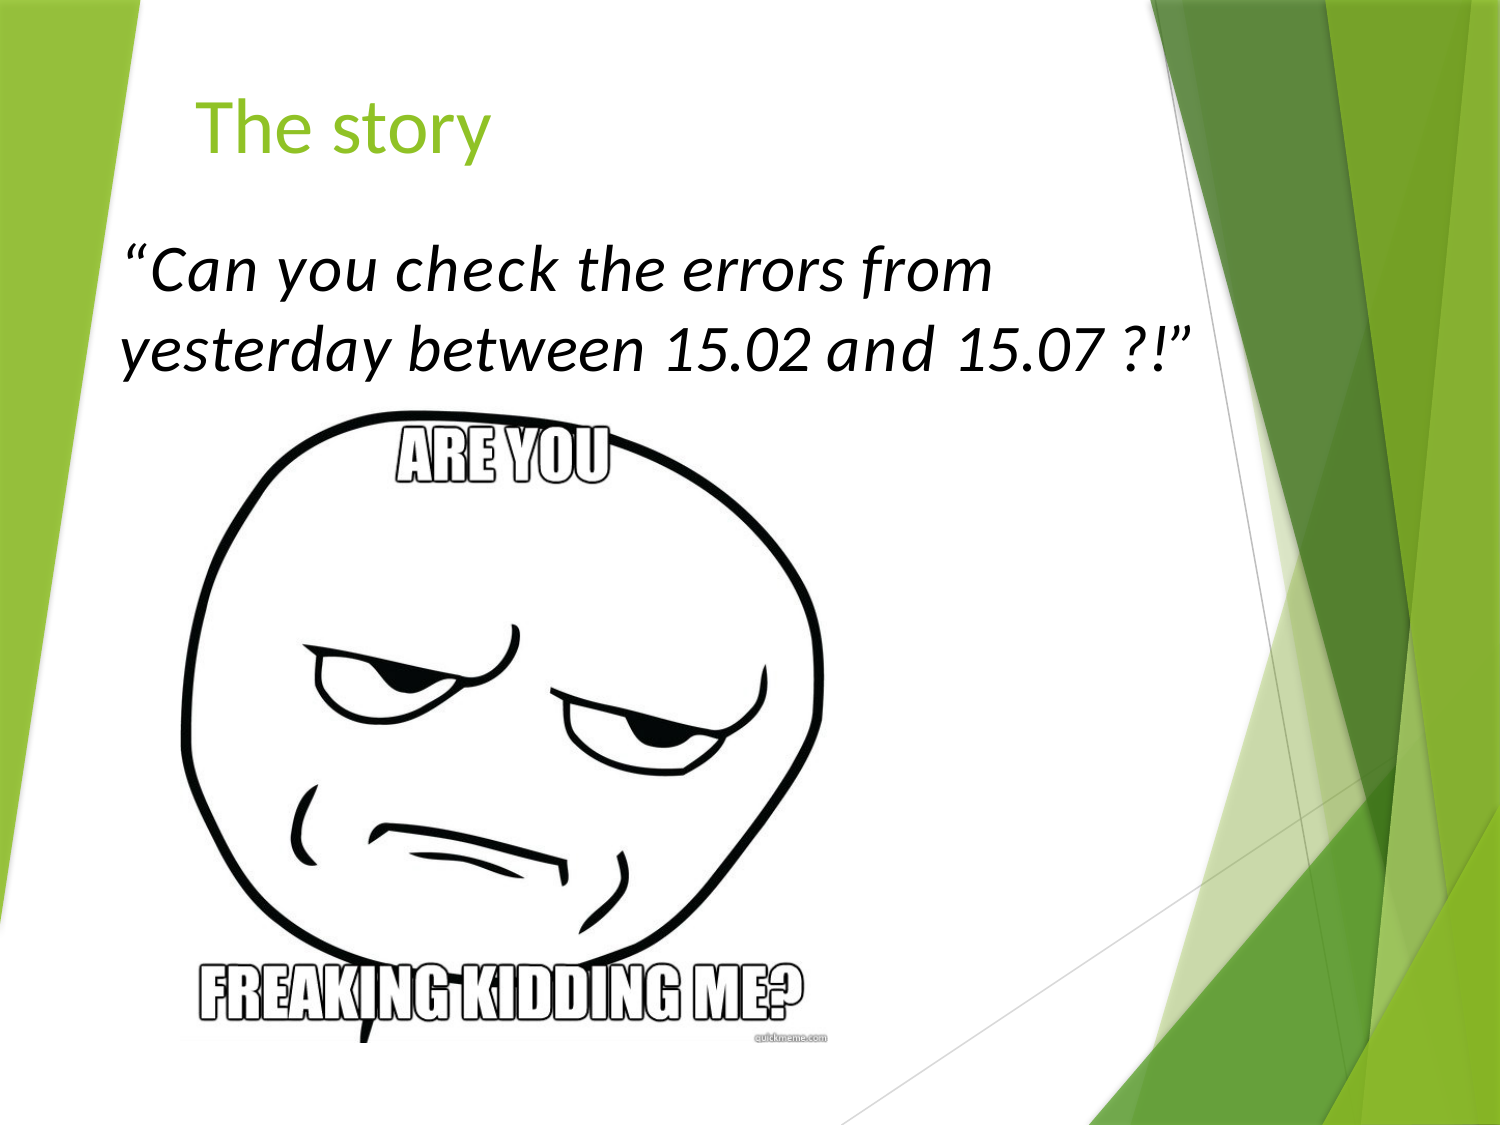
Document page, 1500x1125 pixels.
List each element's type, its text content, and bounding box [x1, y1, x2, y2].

text_box “Can you check the errors from yesterday between 15.02 and 15.07 ?!” [117, 224, 1213, 385]
title The story [180, 66, 1306, 177]
picture [179, 405, 828, 1044]
